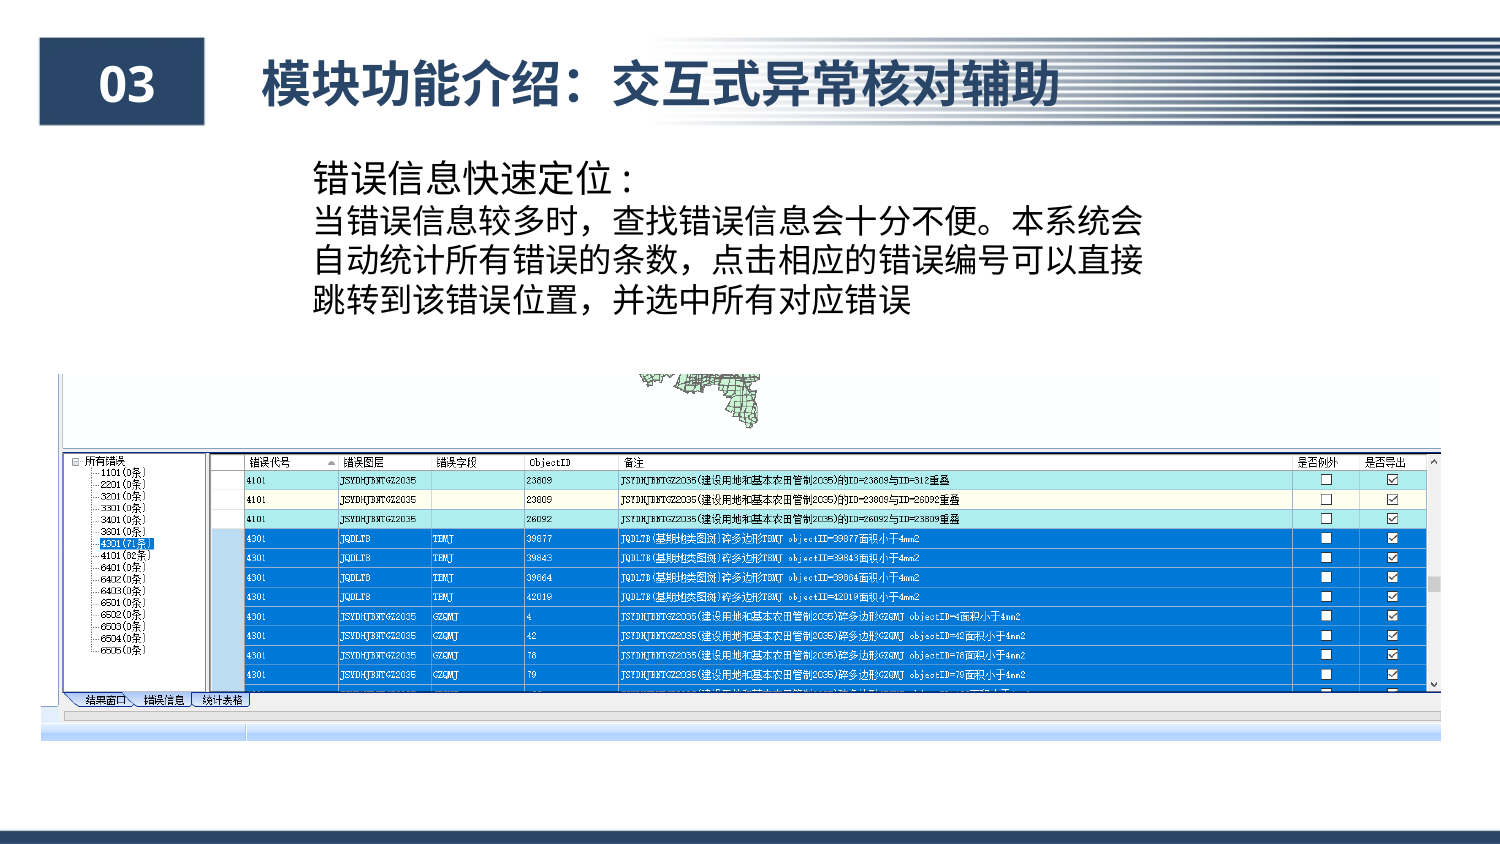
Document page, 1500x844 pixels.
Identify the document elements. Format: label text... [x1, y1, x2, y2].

title 错误信息快速定位: 当错误信息较多时，查找错误信息会十分不便。本系统会自动统计所有错误的条数，点击相应的错误编号可以直接跳转到该错误位置，并选中所有对应错误 [298, 147, 1184, 349]
picture [0, 0, 1500, 844]
text_box 03 [83, 45, 171, 121]
text_box 模块功能介绍：交互式异常核对辅助 [245, 45, 1077, 121]
